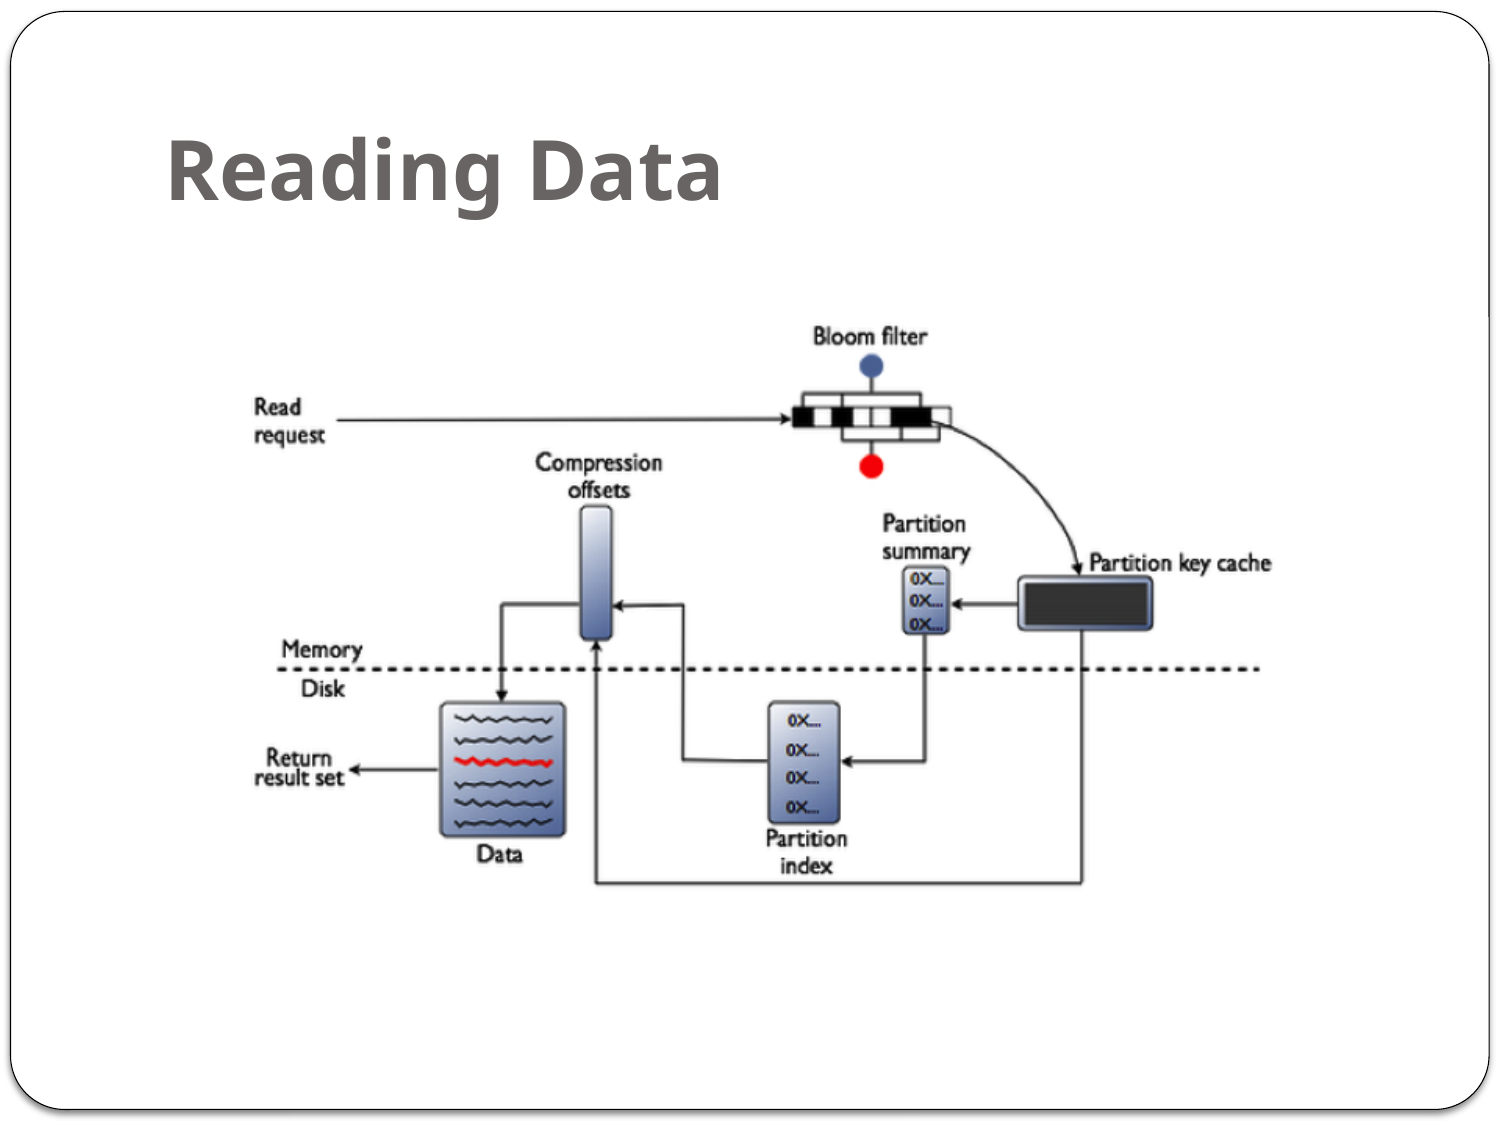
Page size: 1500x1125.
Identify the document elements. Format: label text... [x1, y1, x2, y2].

picture [224, 312, 1310, 905]
title Reading Data [150, 45, 1425, 233]
